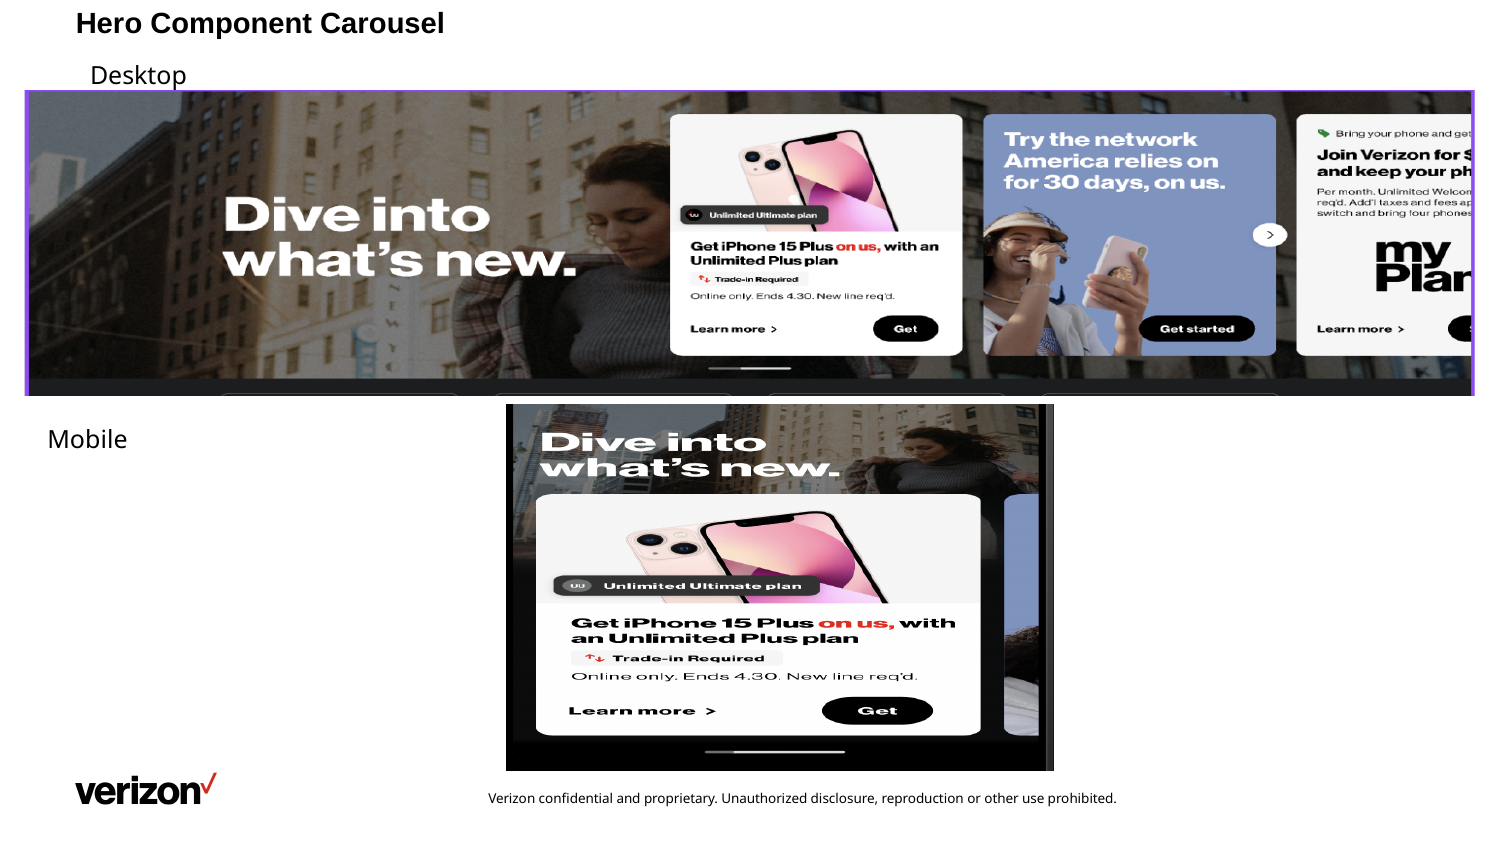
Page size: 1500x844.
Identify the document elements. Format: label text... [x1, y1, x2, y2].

picture [58, 755, 234, 822]
picture [506, 404, 1054, 772]
text_box Mobile [32, 408, 198, 469]
picture [24, 89, 1476, 396]
text_box Desktop [75, 44, 240, 88]
title Hero Component Carousel [64, 0, 1415, 48]
